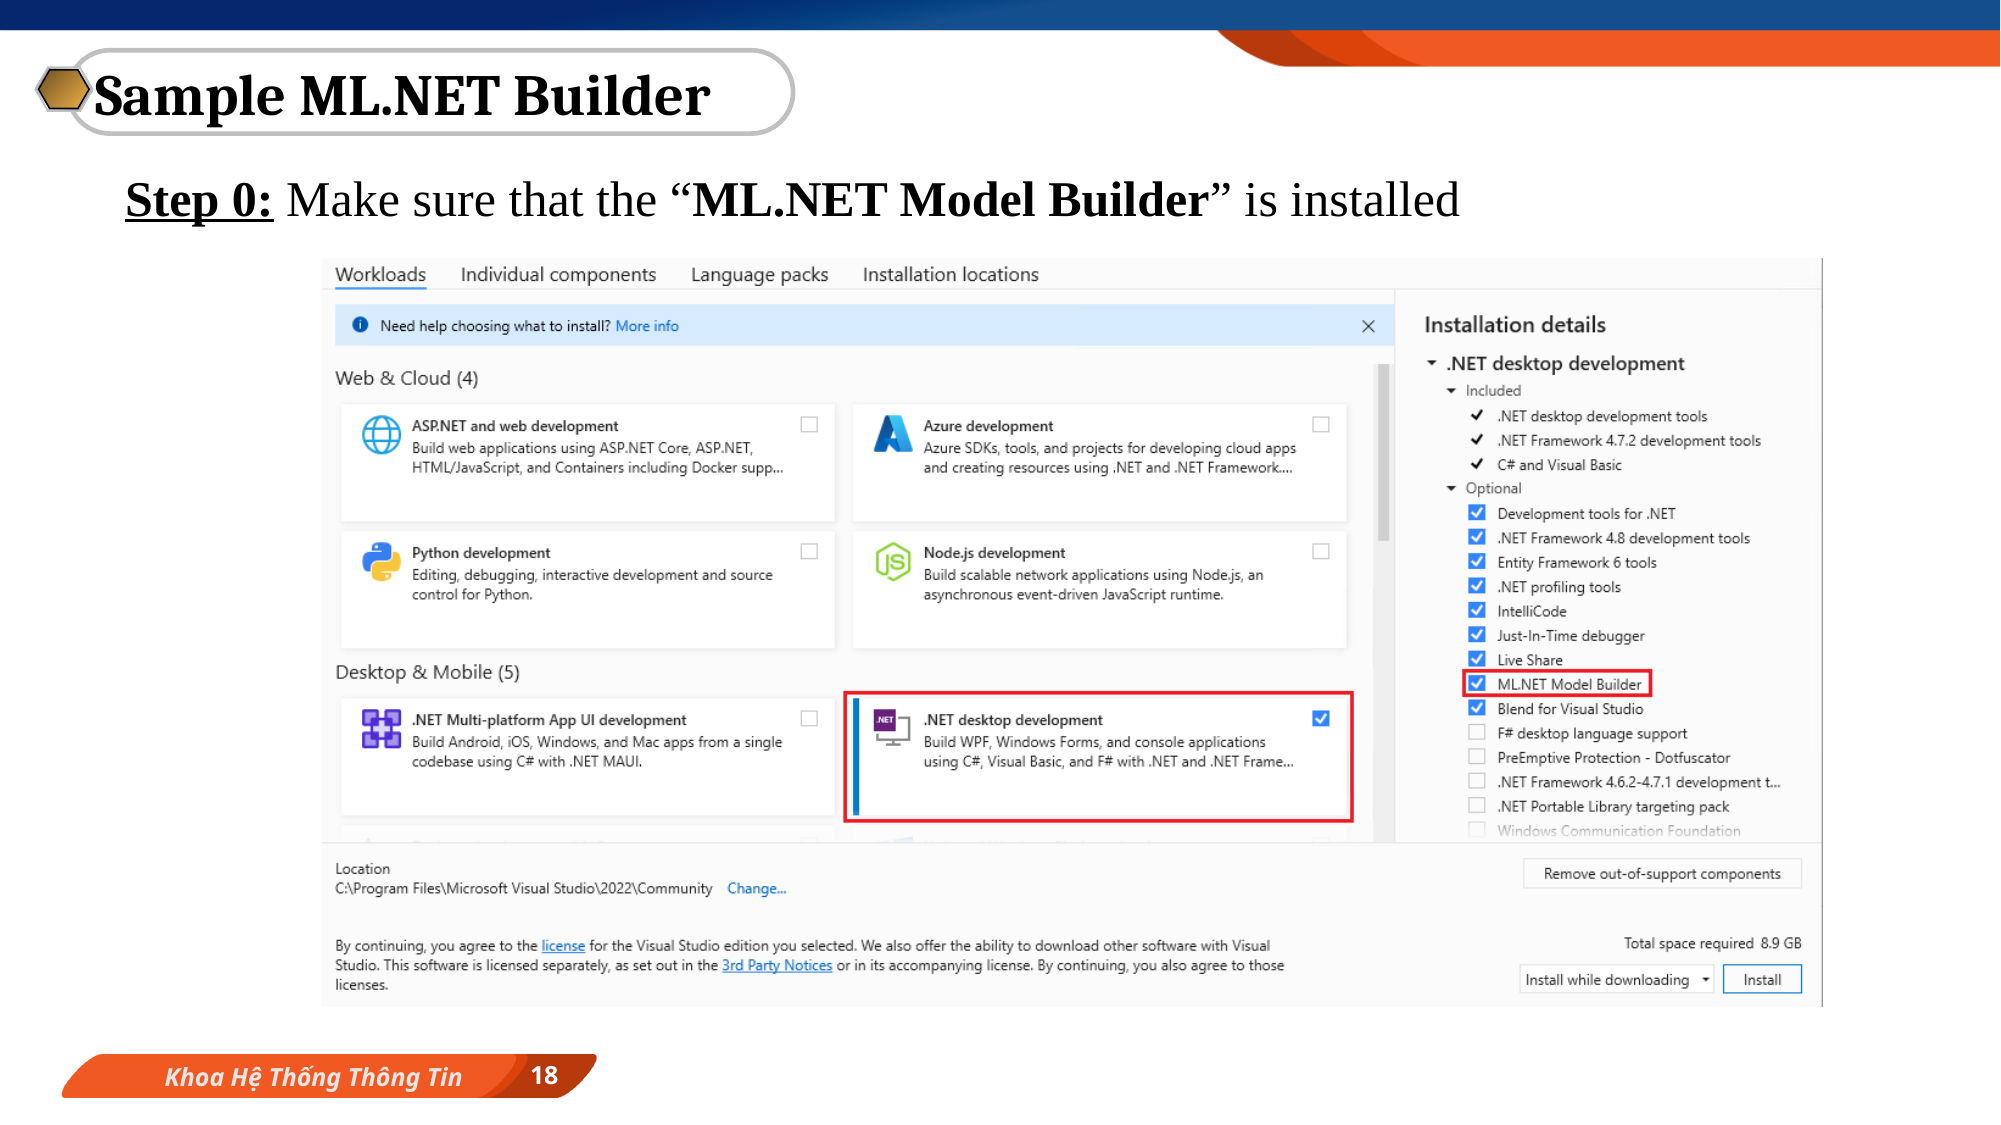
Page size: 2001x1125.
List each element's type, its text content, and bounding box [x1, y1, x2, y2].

footer Khoa Hệ Thống Thông Tin [119, 1054, 508, 1098]
slide_number 18 [508, 1046, 574, 1106]
picture [34, 1017, 624, 1125]
picture [322, 258, 1823, 1007]
picture [0, 0, 2001, 71]
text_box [34, 49, 794, 134]
text_box Step 0: Make sure that the “ML.NET Model Builder” is installed [110, 158, 1936, 234]
